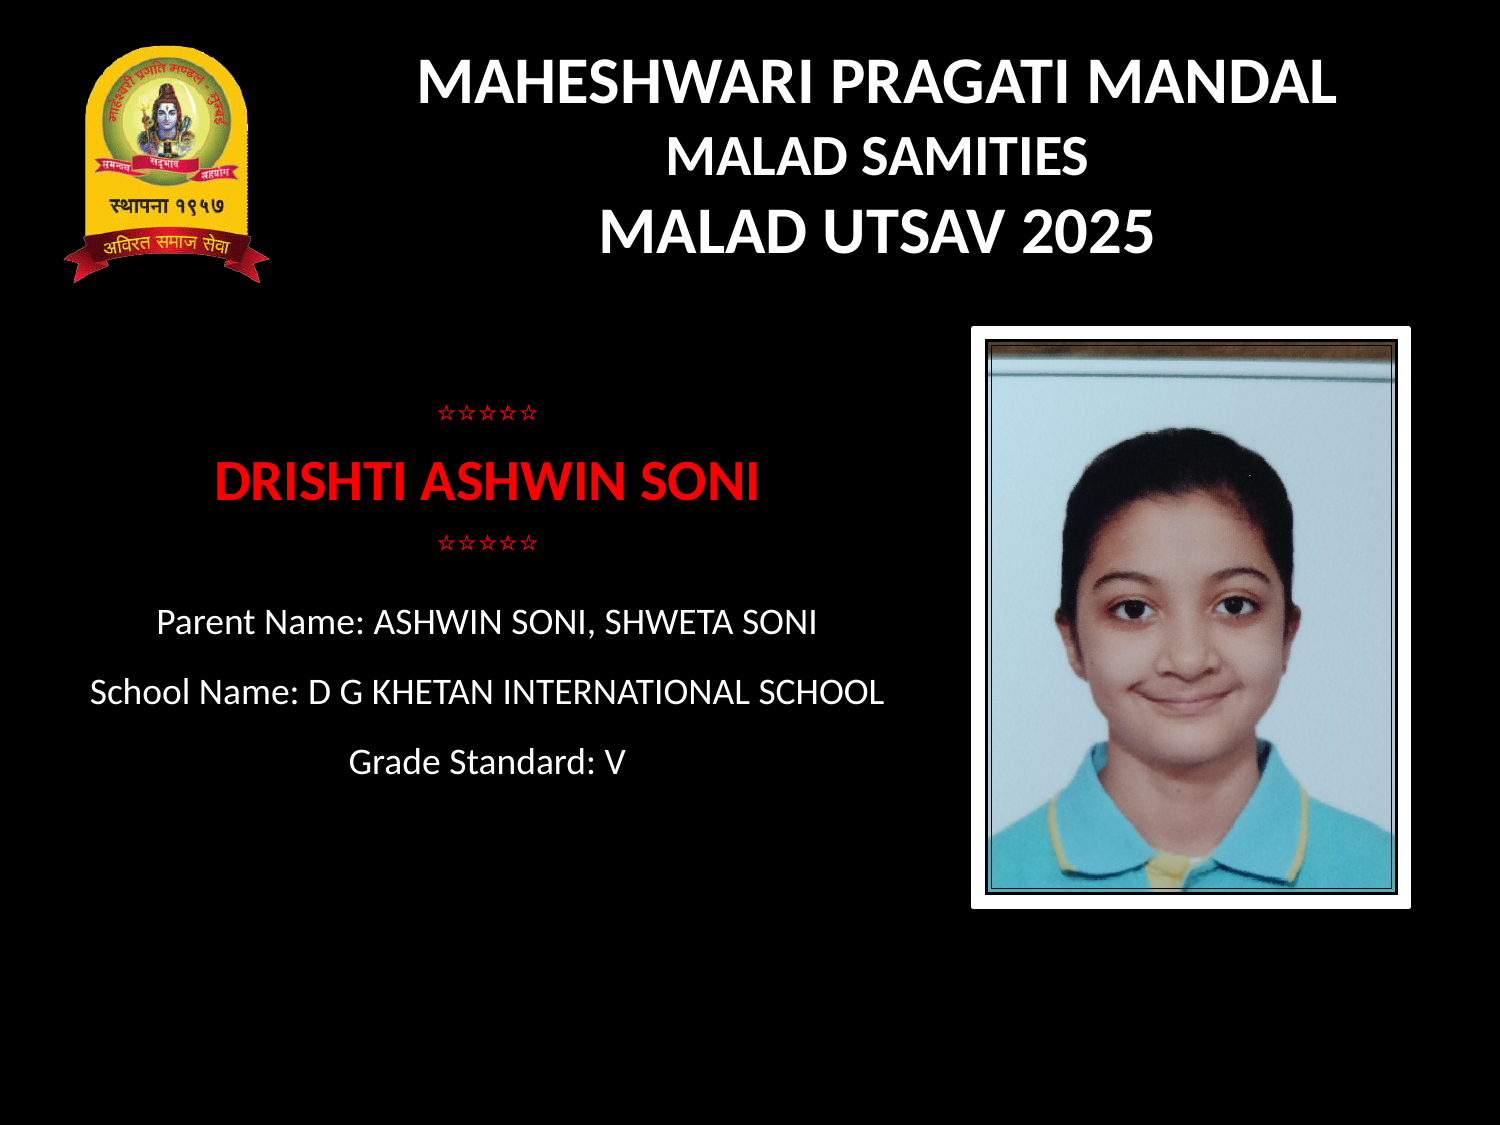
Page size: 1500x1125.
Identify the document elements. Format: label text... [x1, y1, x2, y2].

picture [29, 29, 297, 301]
text_box MAHESHWARI PRAGATI MANDAL MALAD SAMITIES MALAD UTSAV 2025 [401, 29, 1354, 275]
picture [974, 329, 1408, 907]
text_box ⭐⭐⭐⭐⭐ DRISHTI ASHWIN SONI ⭐⭐⭐⭐⭐ Parent Name: ASHWIN SONI, SHWETA SONI School Name: D G KHETAN INTERNATIONAL SCHOOL Grade Standard: V [74, 386, 900, 790]
